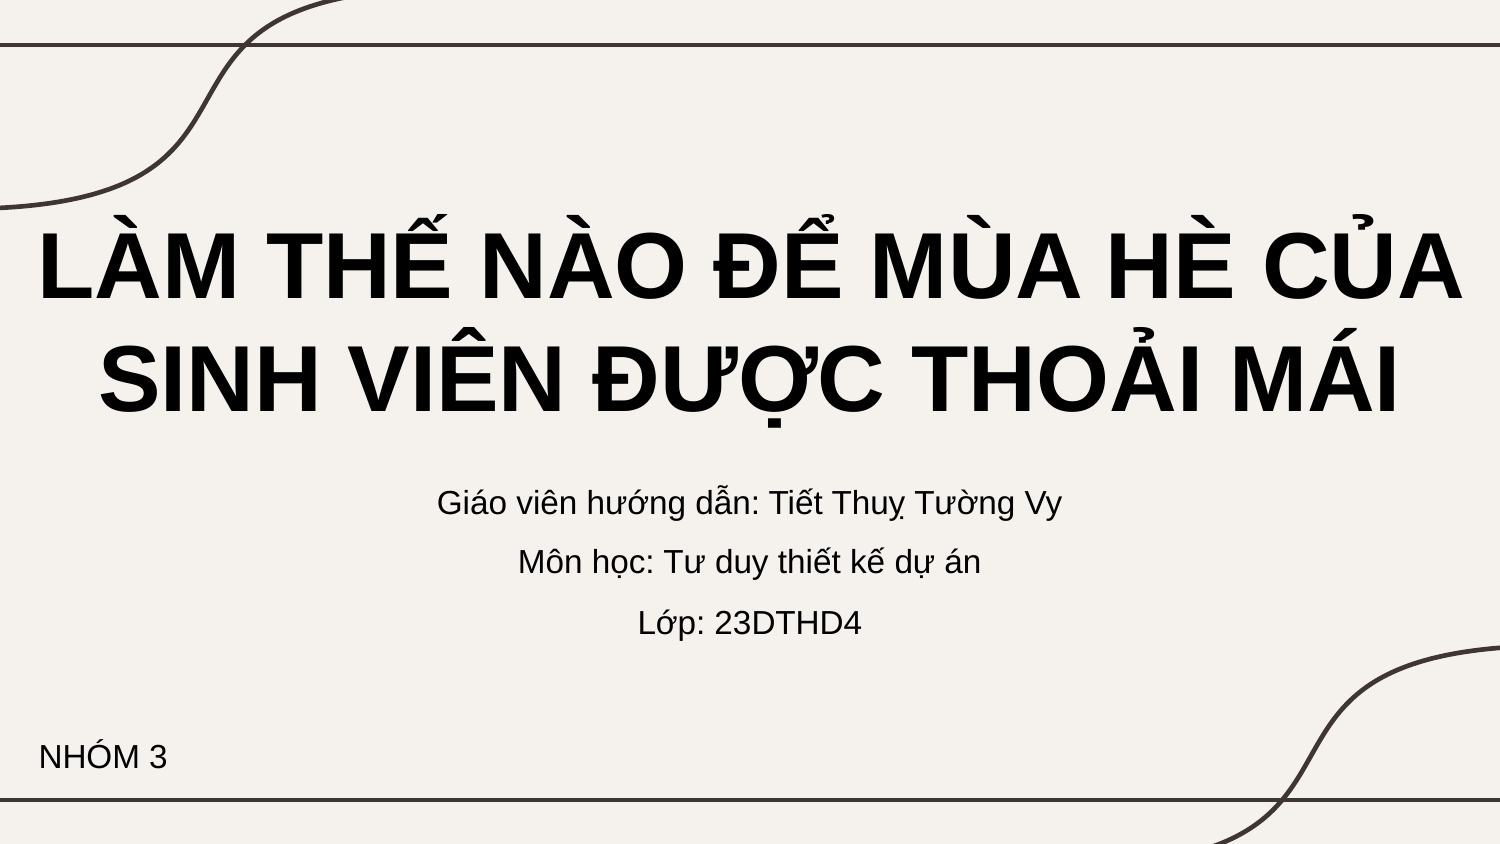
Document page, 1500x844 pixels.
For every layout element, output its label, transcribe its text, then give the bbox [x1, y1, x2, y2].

title LÀM THẾ NÀO ĐỂ MÙA HÈ CỦA SINH VIÊN ĐƯỢC THOẢI MÁI [0, 108, 1500, 445]
subtitle Giáo viên hướng dẫn: Tiết Thuỵ Tường Vy [170, 465, 1330, 525]
text_box NHÓM 3 [0, 719, 683, 793]
text_box Lớp: 23DTHD4 [170, 586, 1330, 659]
text_box Môn học: Tư duy thiết kế dự án [170, 525, 1330, 586]
